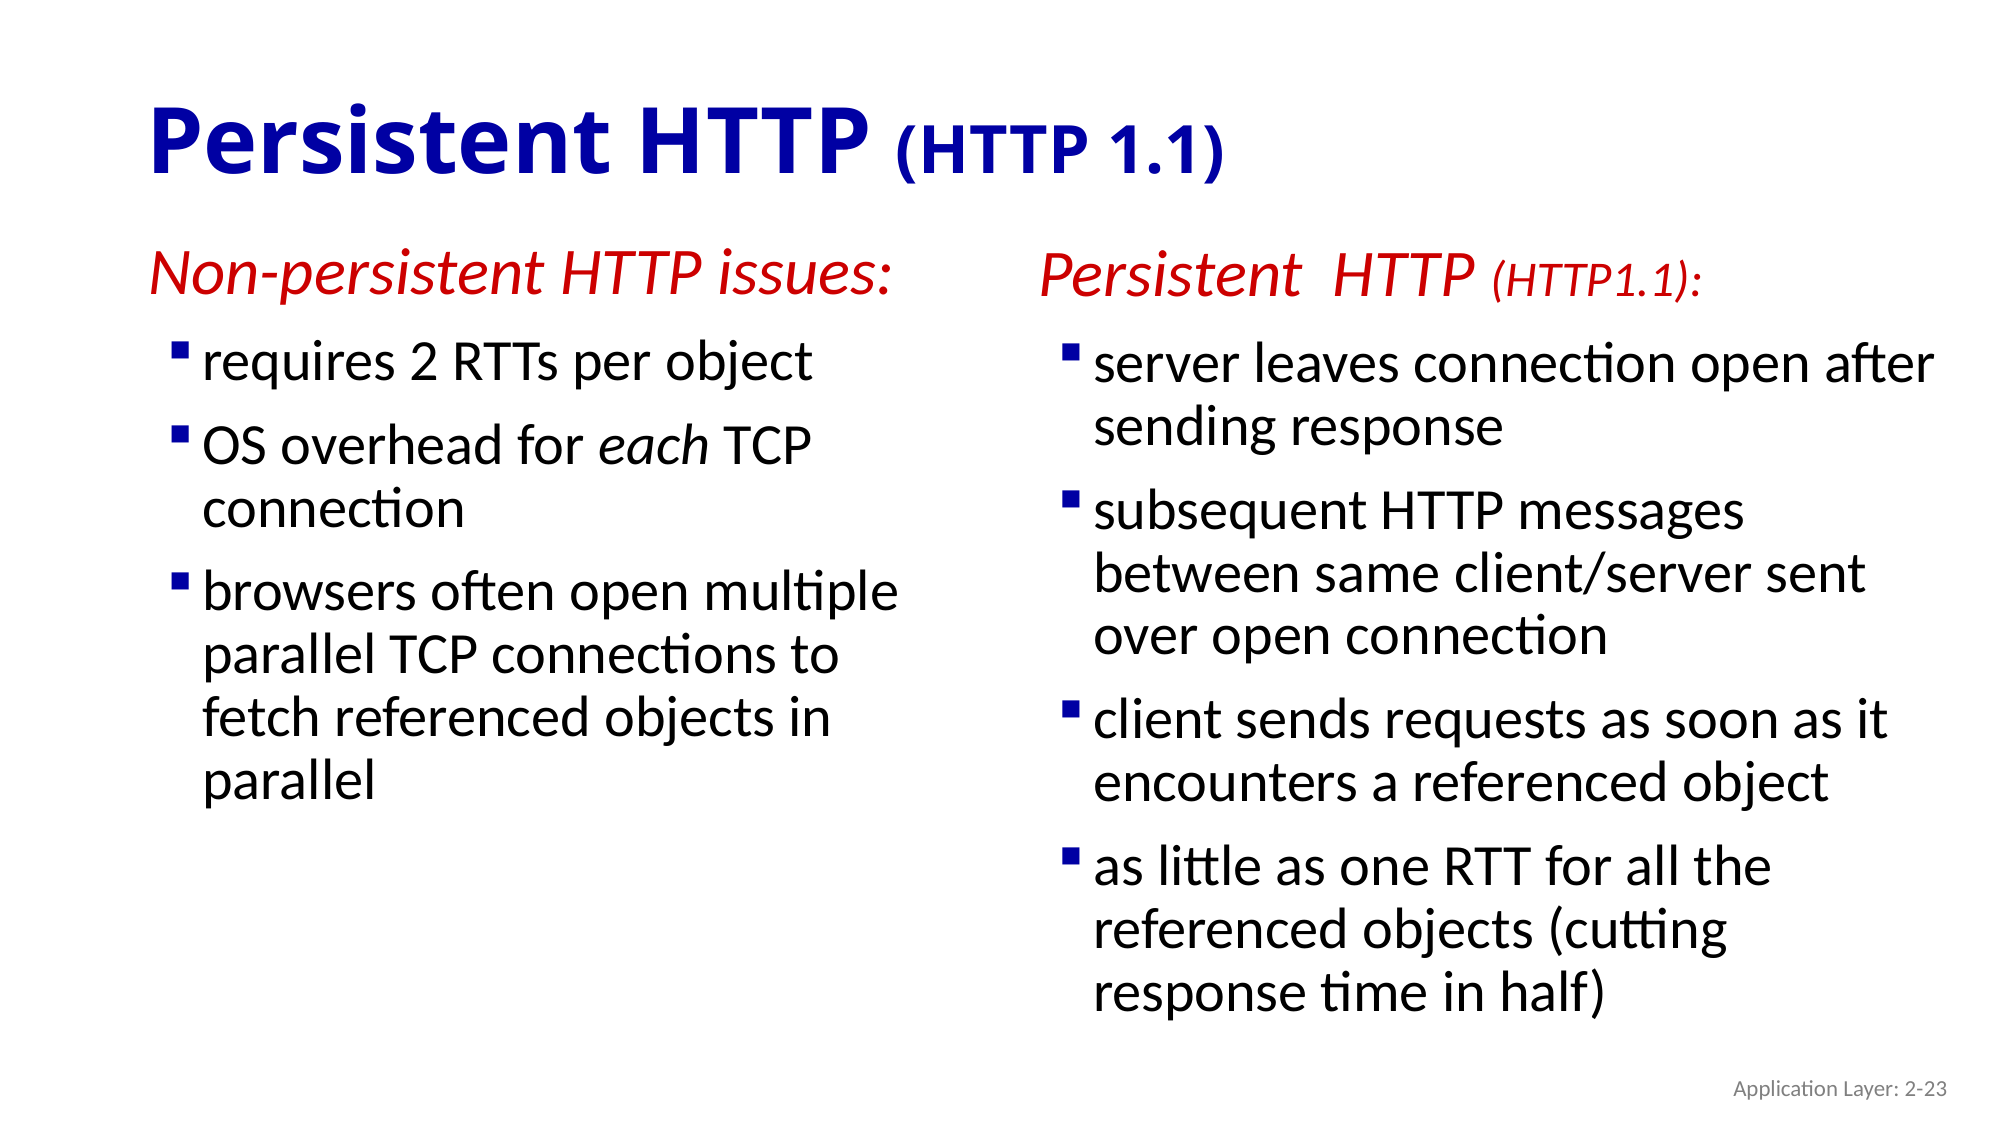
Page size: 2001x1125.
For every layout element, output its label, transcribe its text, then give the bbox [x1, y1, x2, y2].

text_box Persistent HTTP (HTTP1.1): server leaves connection open after sending response subsequent HTTP messages between same client/server sent over open connection client sends requests as soon as it encounters a referenced object as little as one RTT for all the referenced objects (cutting response time in half) [1021, 231, 1963, 995]
title Persistent HTTP (HTTP 1.1) [131, 70, 1856, 218]
slide_number Application Layer: 2-23 [1512, 1056, 1963, 1117]
text_box Non-persistent HTTP issues: requires 2 RTTs per object OS overhead for each TCP connection browsers often open multiple parallel TCP connections to fetch referenced objects in parallel [131, 229, 979, 993]
